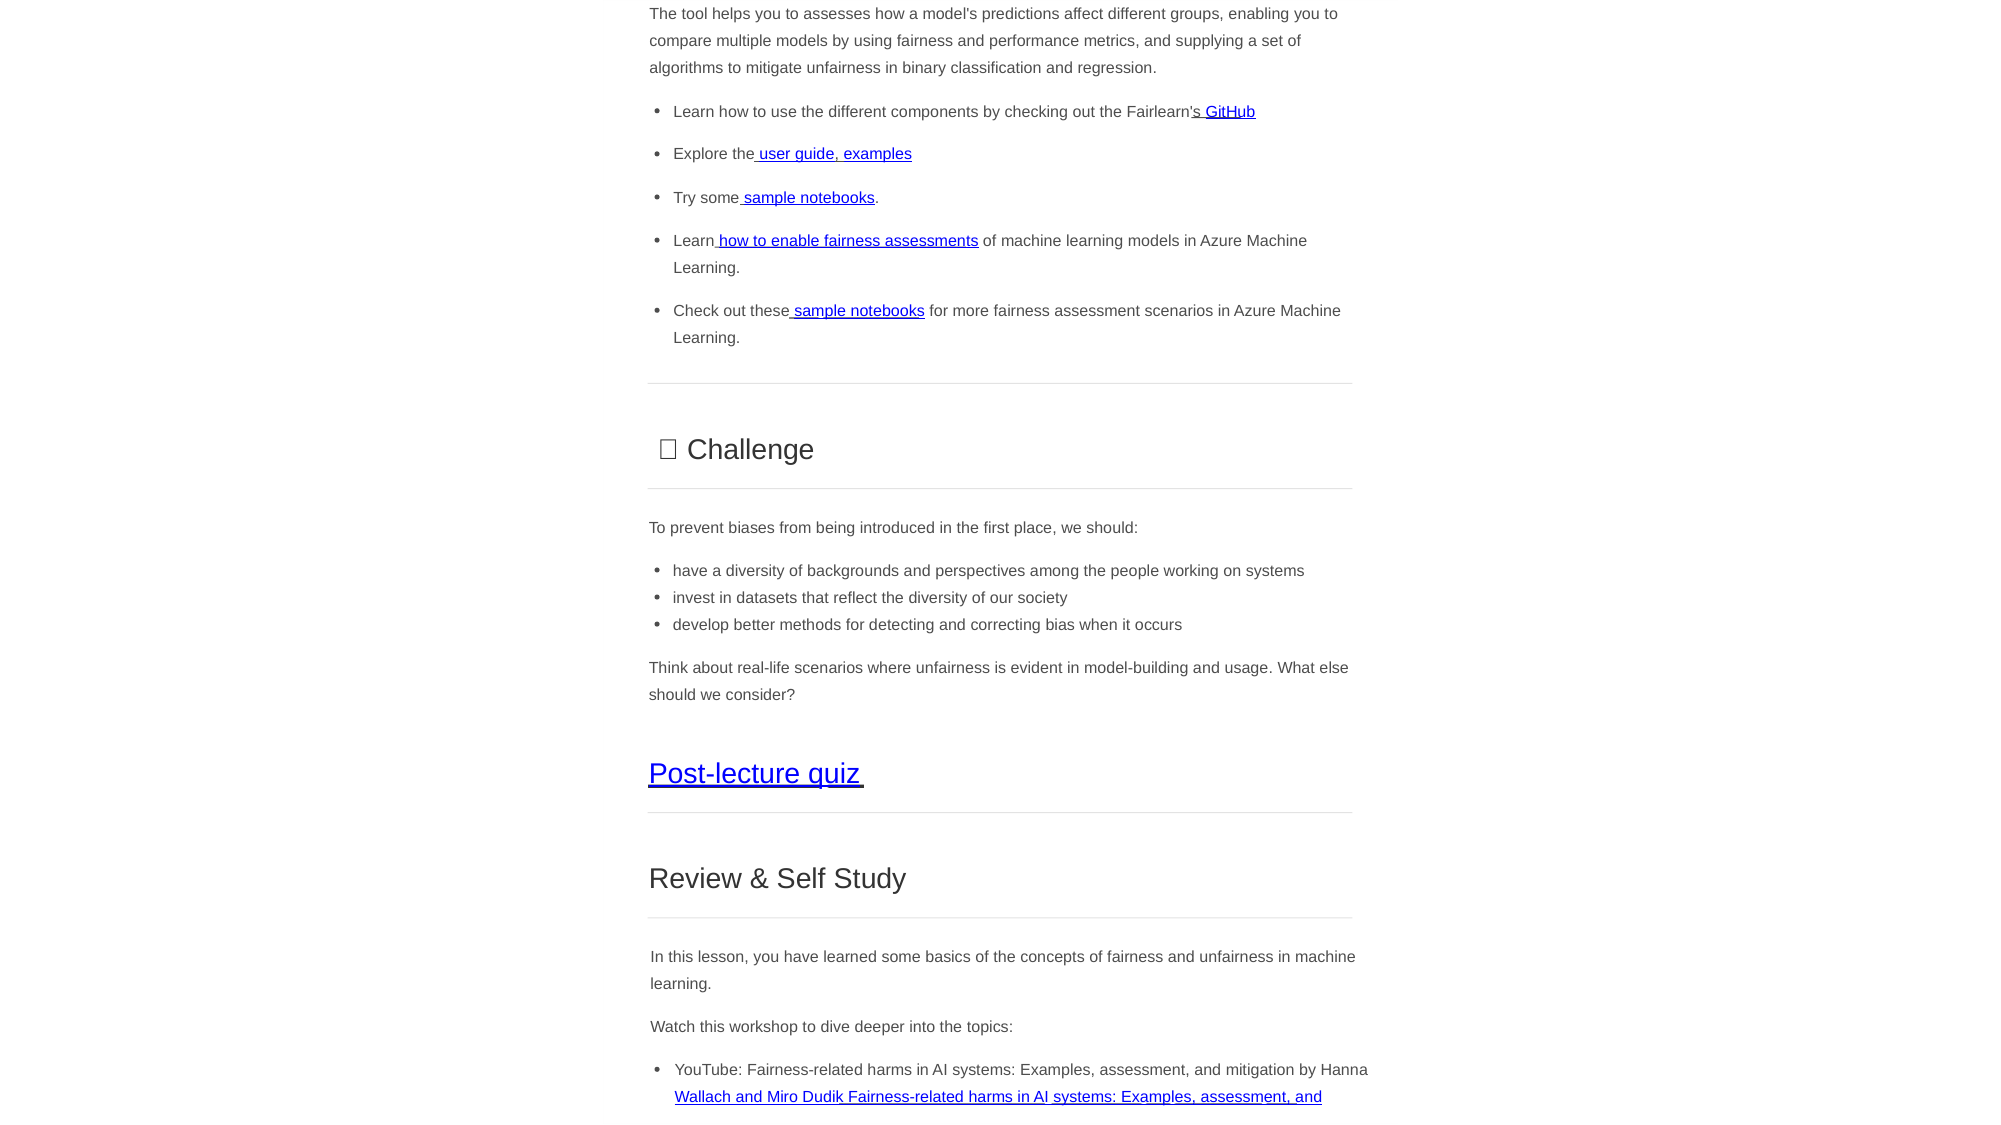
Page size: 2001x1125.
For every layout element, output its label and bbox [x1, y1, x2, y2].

picture [602, 0, 1398, 1125]
